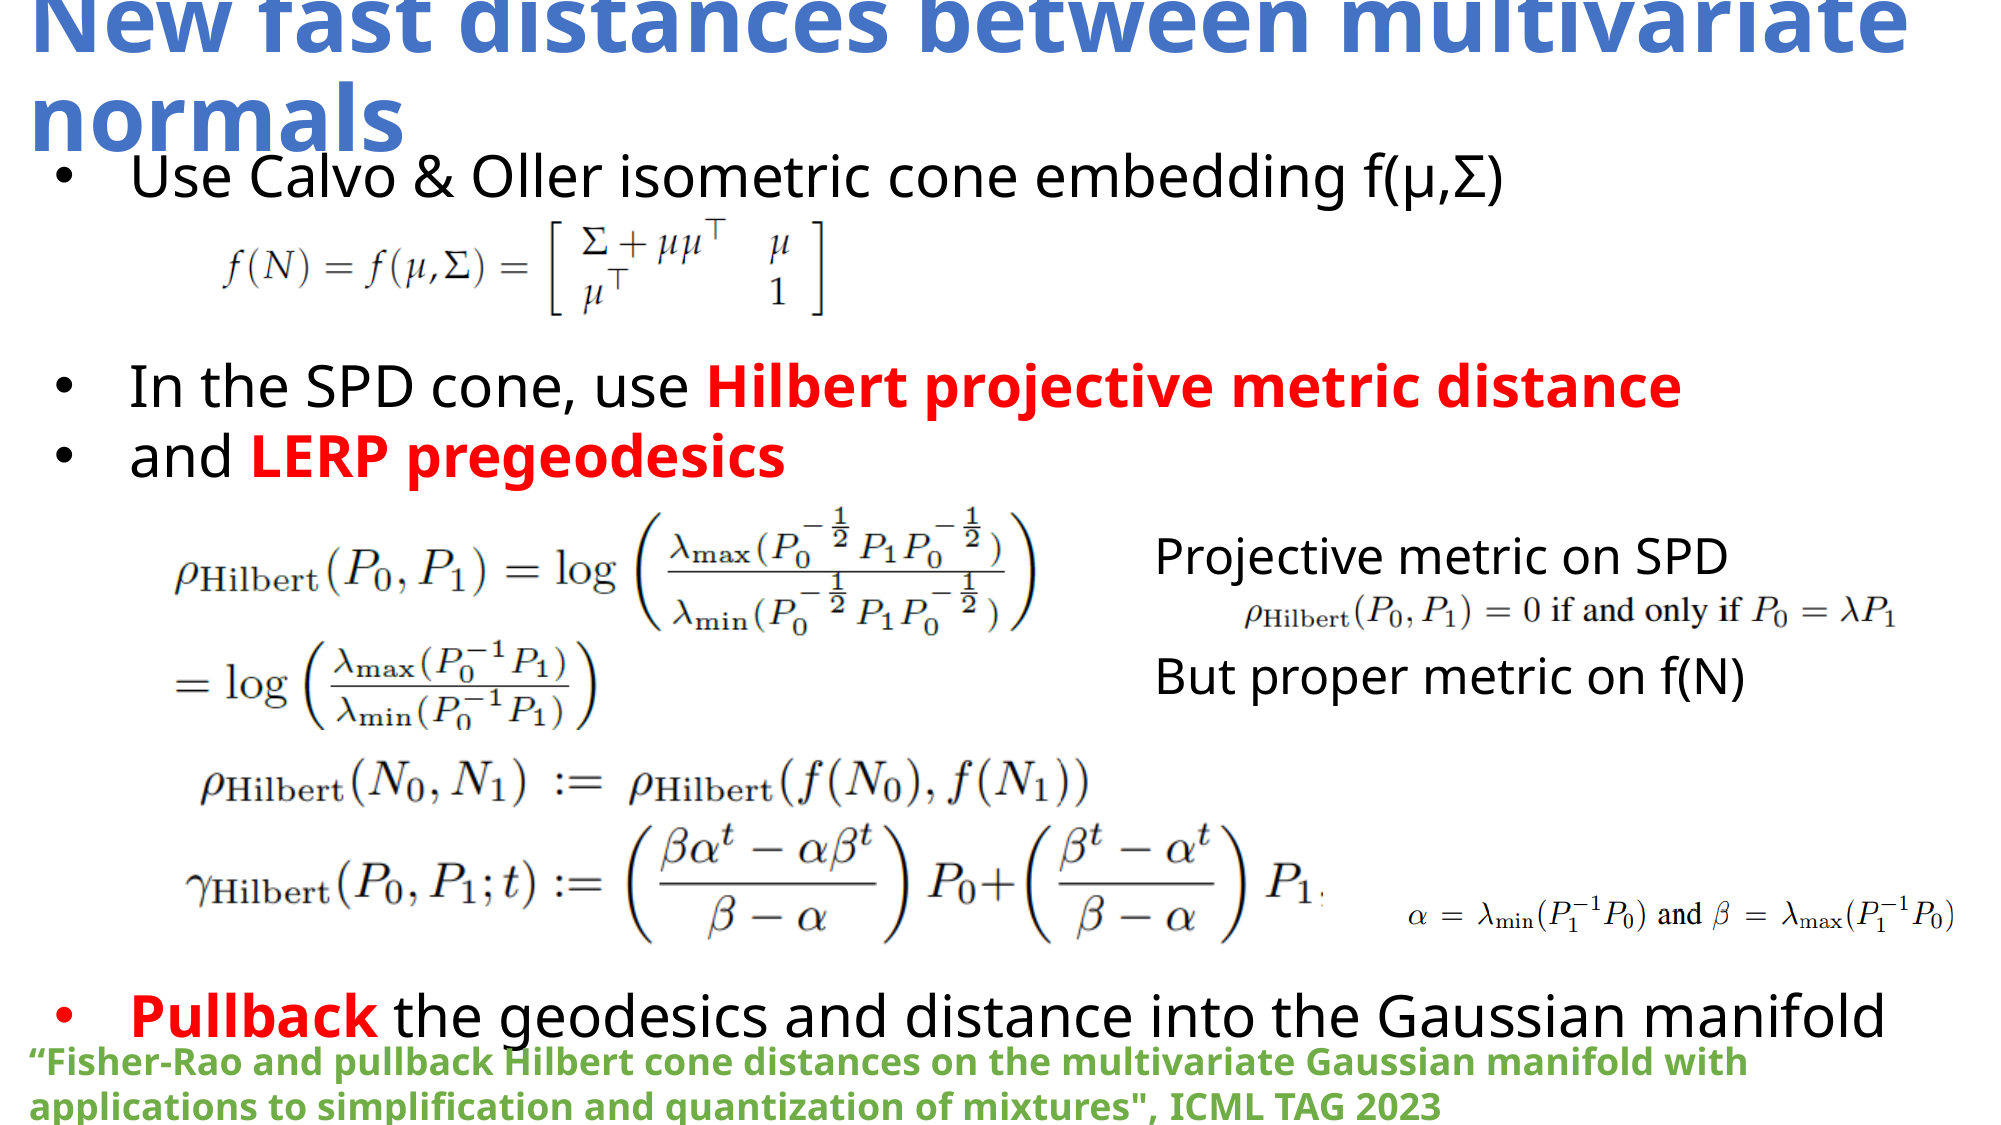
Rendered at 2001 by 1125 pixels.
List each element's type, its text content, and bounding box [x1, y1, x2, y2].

picture [170, 751, 1323, 957]
picture [1402, 882, 1953, 934]
picture [158, 504, 1045, 731]
text_box Use Calvo & Oller isometric cone embedding f(μ,Σ) In the SPD cone, use Hilbert projective metric distance and LERP pregeodesics Pullback the geodesics and distance into the Gaussian manifold [40, 131, 1903, 1030]
picture [1241, 588, 1902, 638]
text_box “Fisher-Rao and pullback Hilbert cone distances on the multivariate Gaussian manifold with applications to simplification and quantization of mixtures", ICML TAG 2023 [14, 1030, 1953, 1125]
text_box Projective metric on SPD But proper metric on f(N) [1140, 517, 1761, 713]
title New fast distances between multivariate normals [14, 0, 1986, 182]
picture [215, 202, 832, 326]
